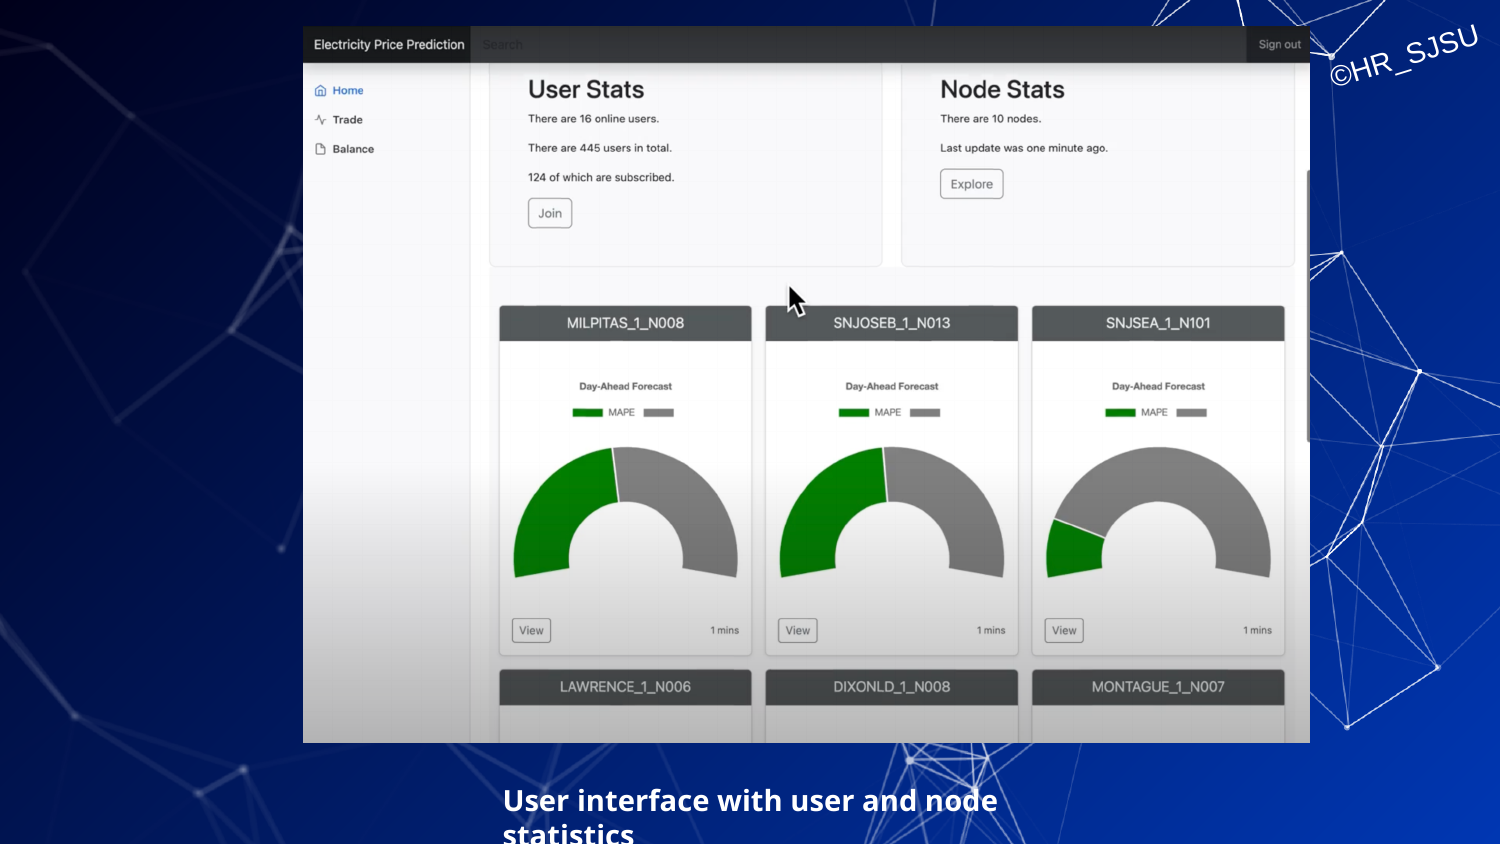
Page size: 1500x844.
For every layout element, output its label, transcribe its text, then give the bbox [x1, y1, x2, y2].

text_box User interface with user and node statistics [487, 767, 1093, 844]
picture [0, 0, 1500, 844]
